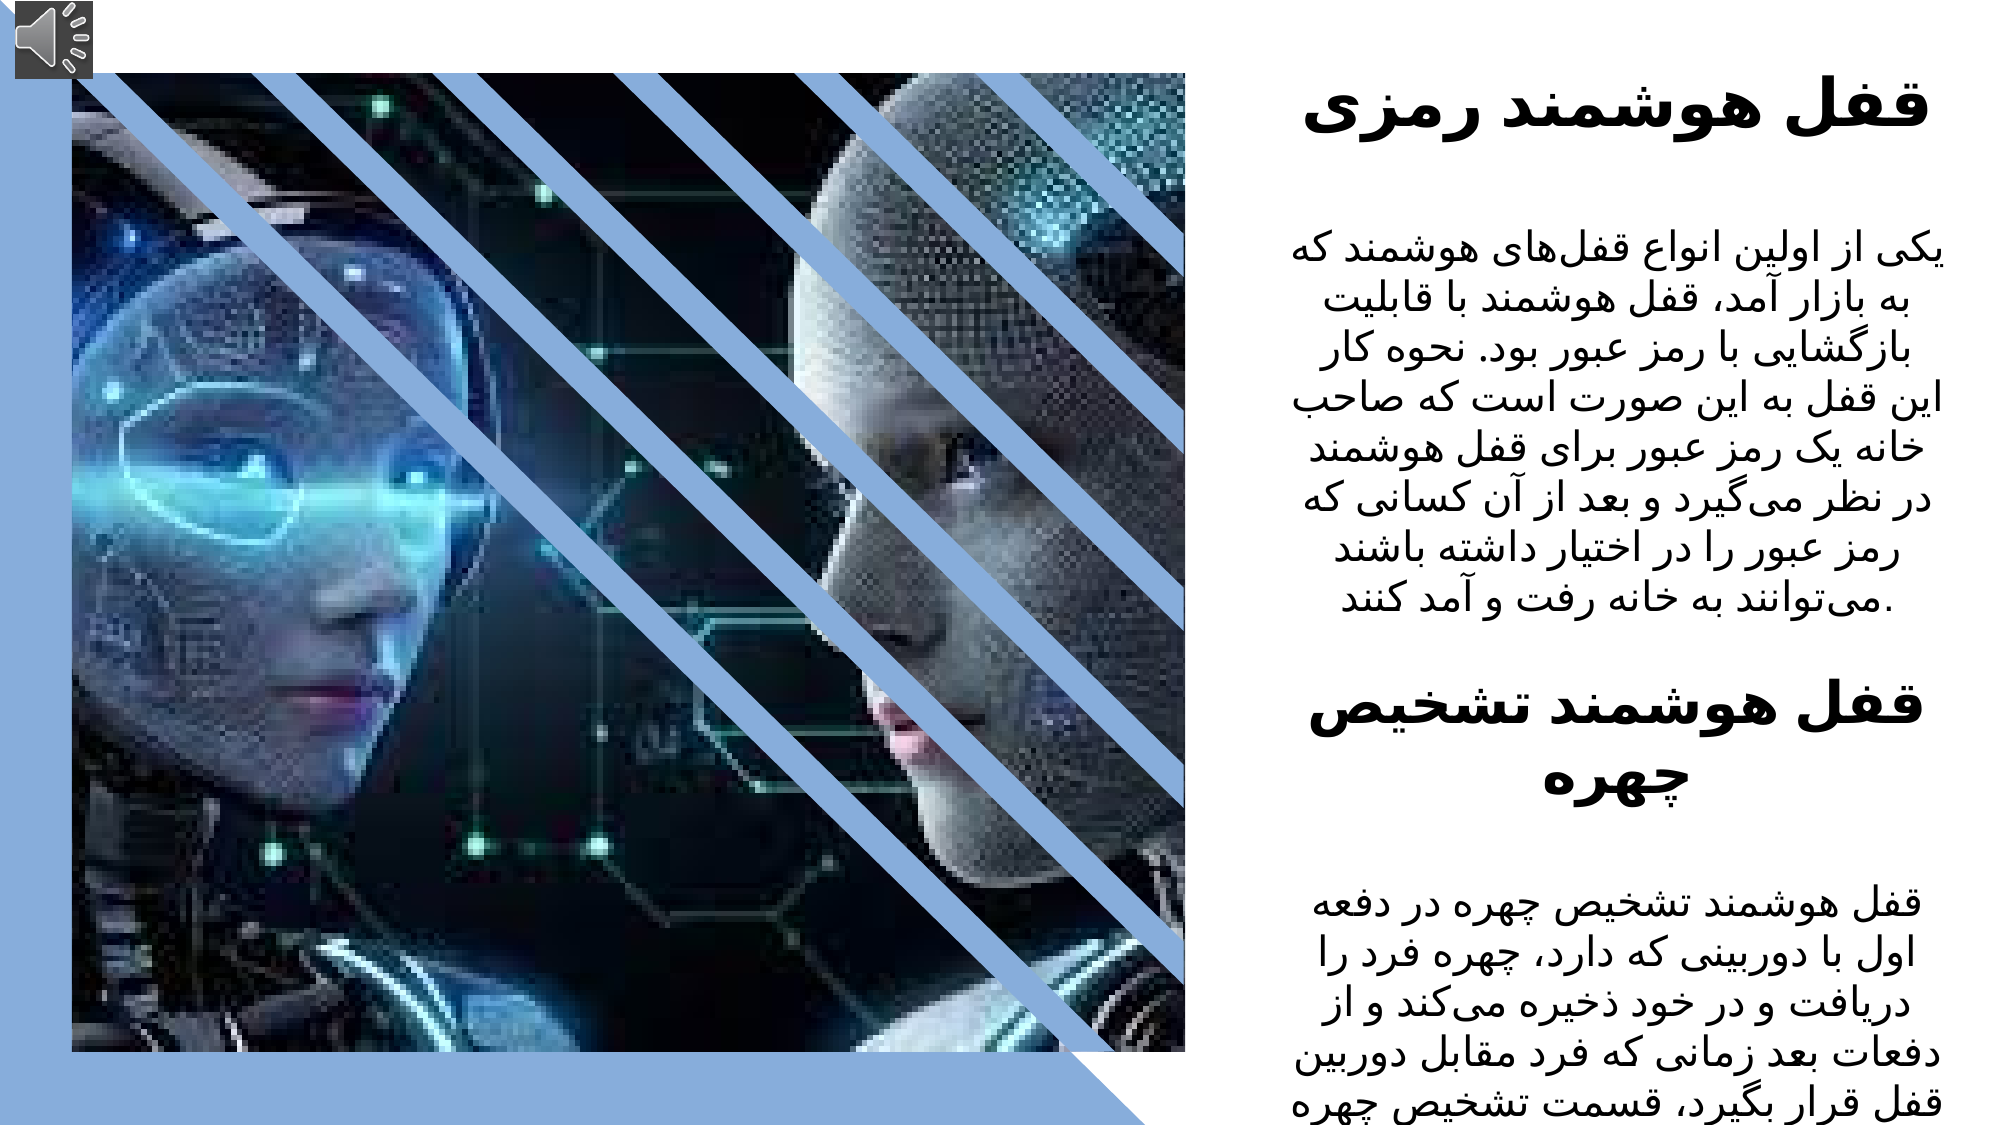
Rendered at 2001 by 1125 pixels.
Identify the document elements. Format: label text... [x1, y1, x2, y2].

text_box قفل هوشمند رمزی یکی از اولین انواع قفل‌های هوشمند که به بازار آمد، قفل هوشمند با قابلیت بازگشایی با رمز عبور بود. نحوه کار این قفل به این صورت است که صاحب خانه یک رمز عبور برای قفل هوشمند در نظر می‌گیرد و بعد از آن کسانی که رمز عبور را در اختیار داشته باشند می‌توانند به خانه رفت و آمد کنند. قفل هوشمند تشخیص چهره قفل هوشمند تشخیص چهره در دفعه اول با دوربینی که دارد، چهره فرد را دریافت و در خود ذخیره می‌کند و از دفعات بعد زمانی که فرد مقابل دوربین قفل قرار بگیرد، قسمت تشخیص چهره قفل، دو چهره را با هم مطابقت داده و در صورت تطابق، درب منزل را باز می‌کند. [1274, 52, 1961, 1125]
picture [14, 0, 1186, 1052]
